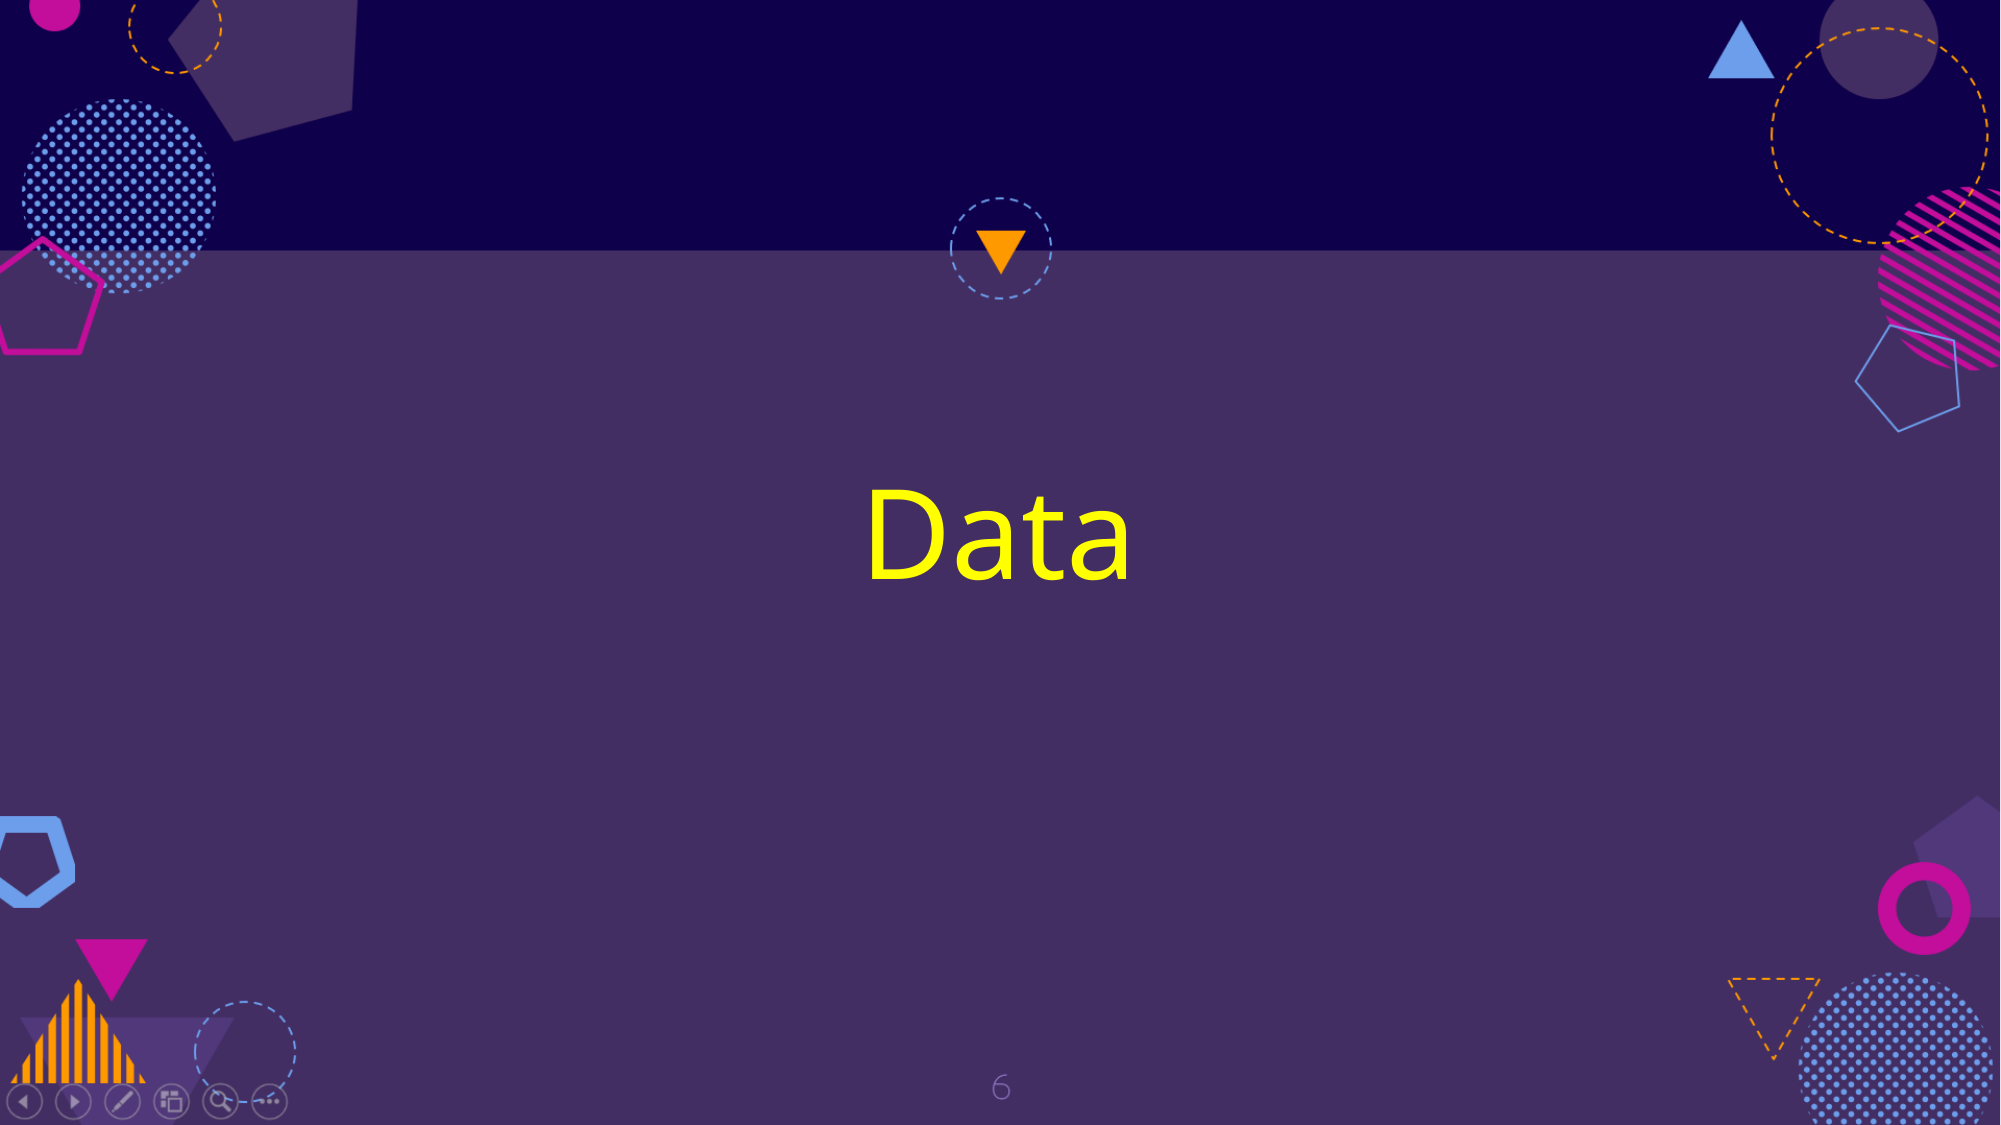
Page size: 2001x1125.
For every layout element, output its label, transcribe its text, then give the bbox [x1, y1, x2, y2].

picture [0, 0, 2001, 1125]
title Data [136, 403, 1862, 615]
